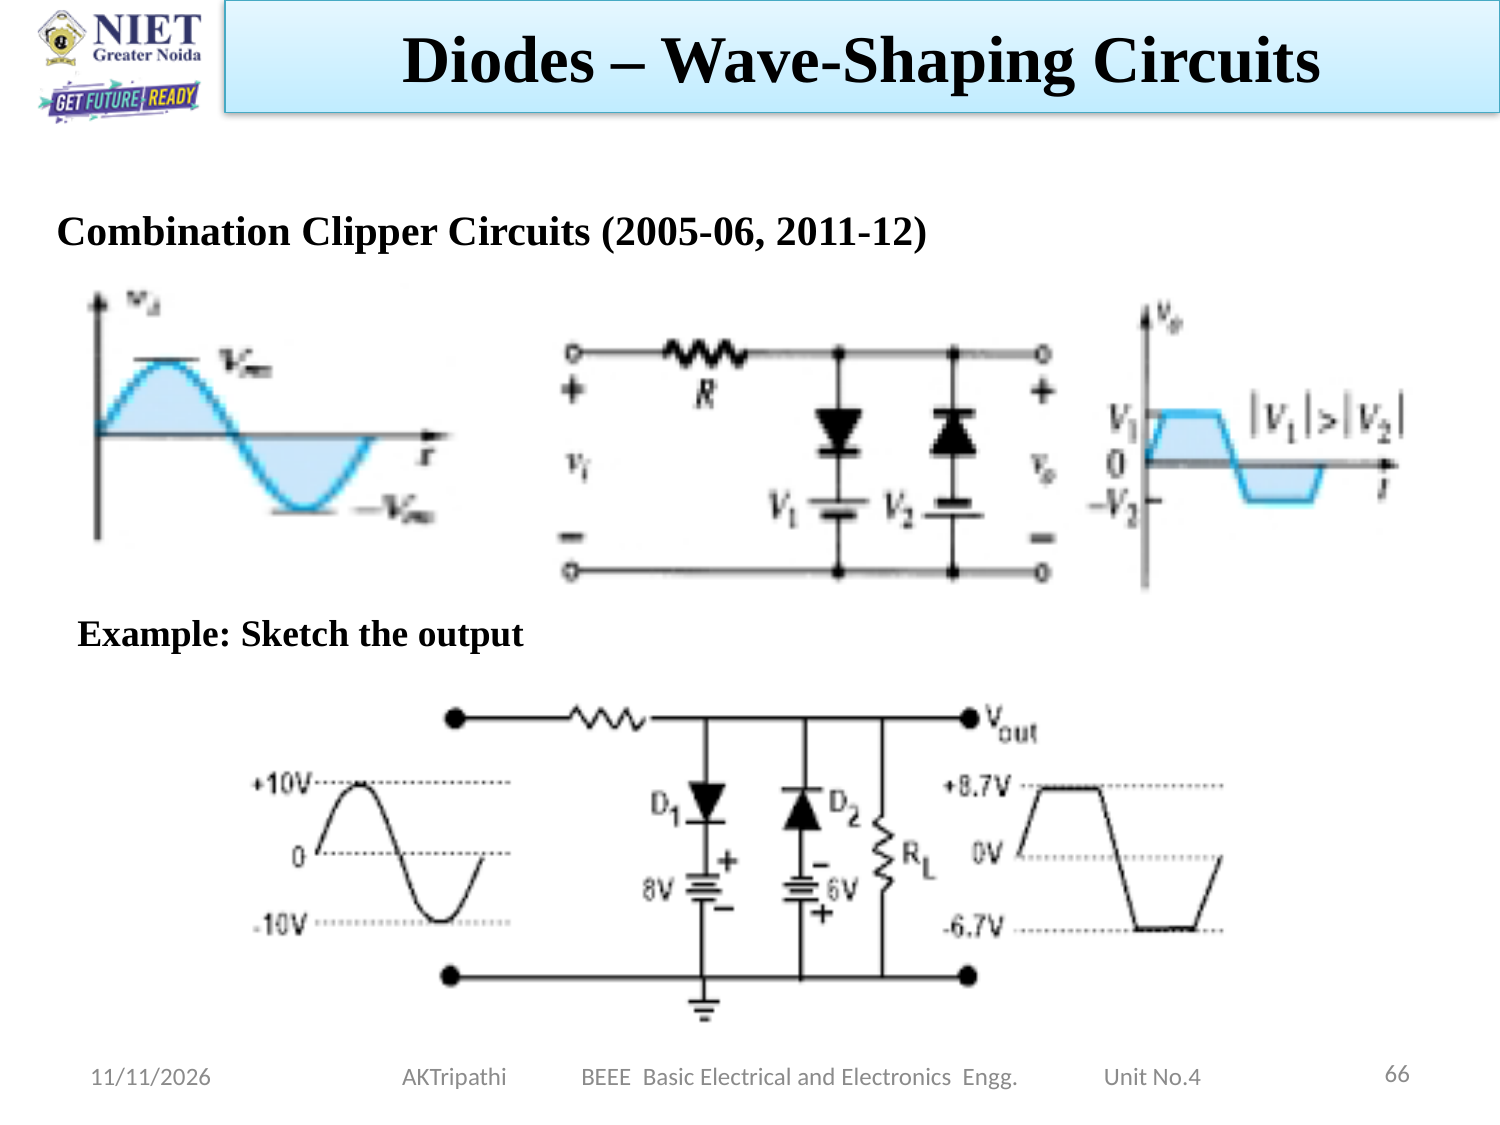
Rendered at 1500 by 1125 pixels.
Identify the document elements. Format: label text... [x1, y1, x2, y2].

footer AKTripathi BEEE Basic Electrical and Electronics Engg. Unit No.4 [425, 1046, 1231, 1106]
picture [62, 274, 476, 563]
slide_number 66 [1231, 1042, 1425, 1103]
picture [0, 0, 238, 135]
text_box Example: Sketch the output [62, 601, 1013, 662]
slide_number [75, 1045, 425, 1106]
text_box Diodes – Wave-Shaping Circuits [238, 0, 1500, 113]
picture [237, 674, 1238, 1038]
picture [537, 259, 1426, 610]
list Combination Clipper Circuits (2005-06, 2011-12) [41, 196, 1467, 272]
